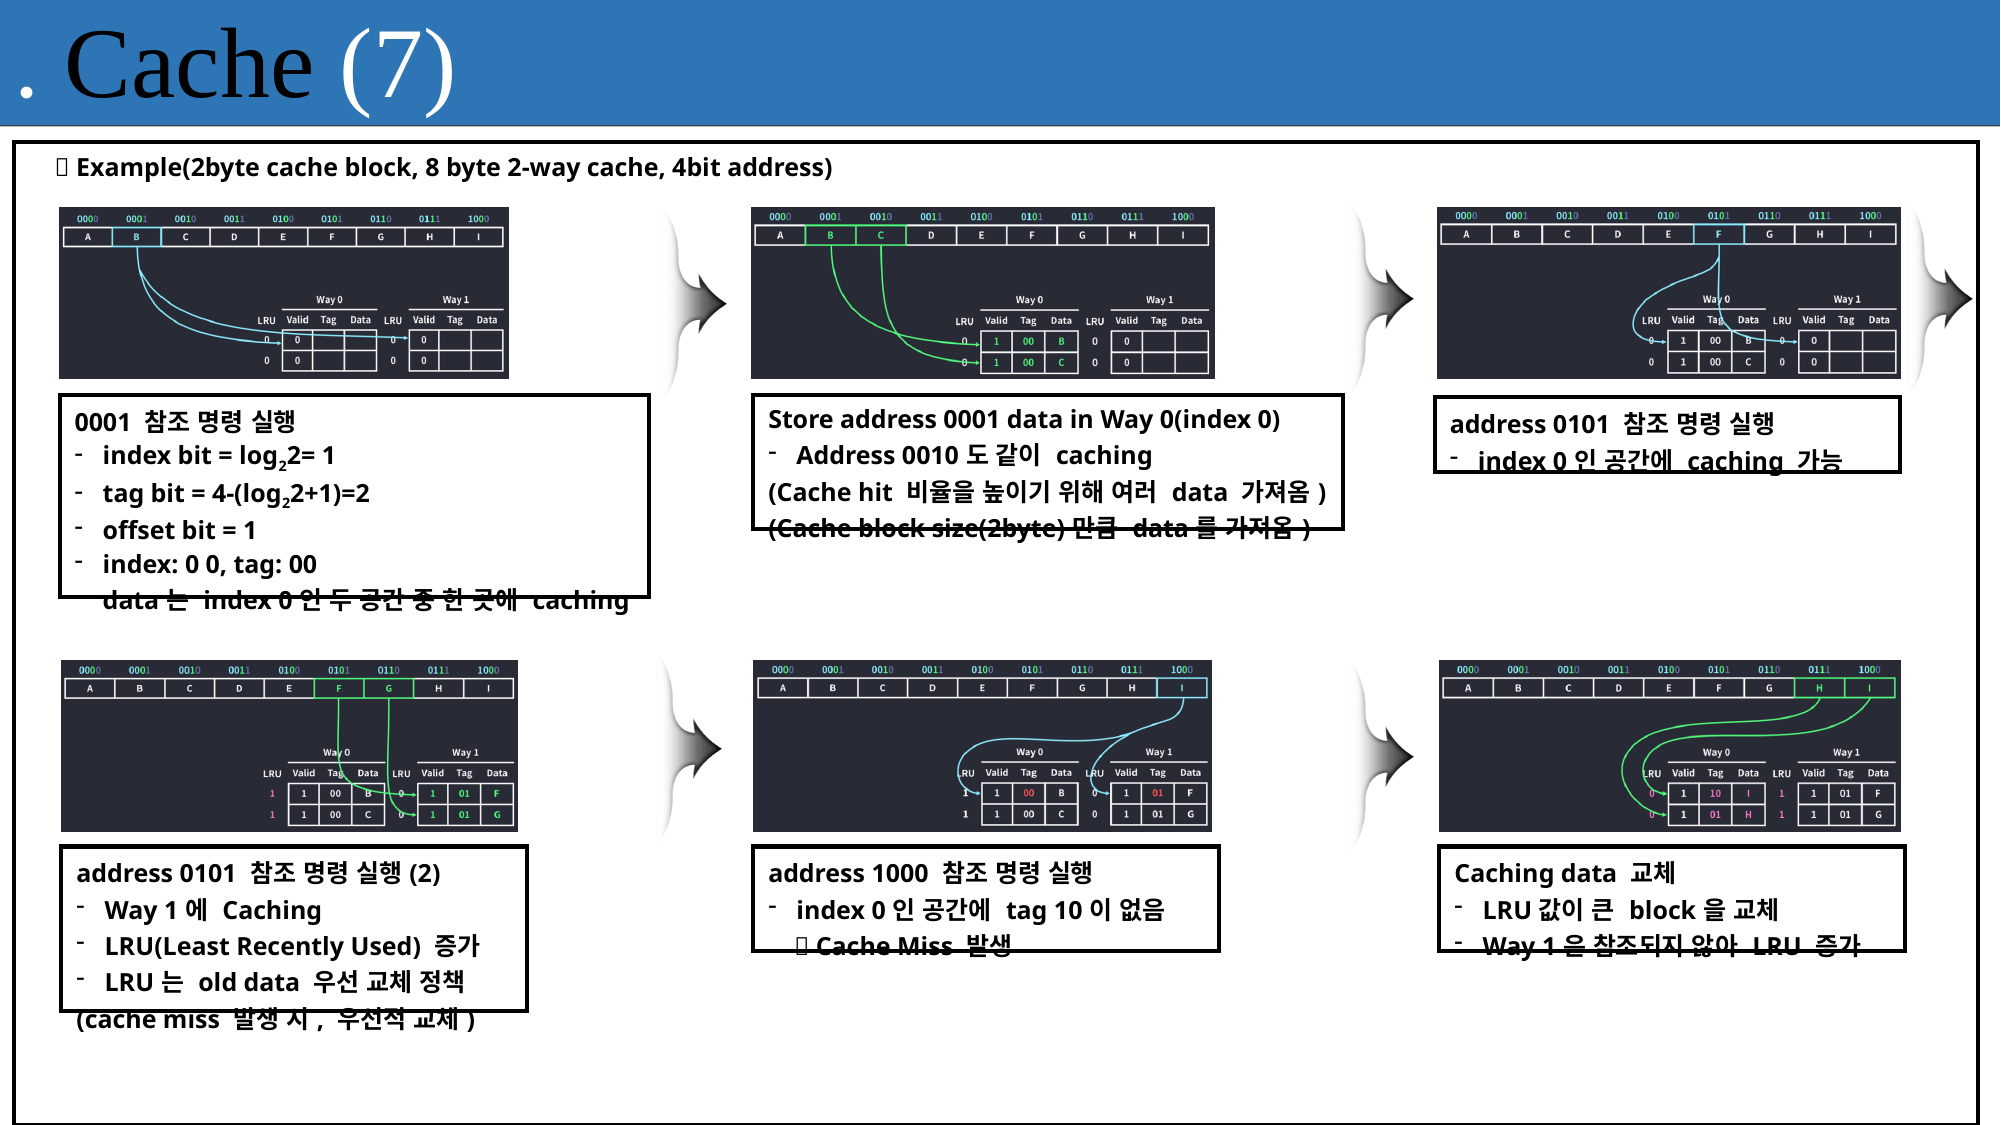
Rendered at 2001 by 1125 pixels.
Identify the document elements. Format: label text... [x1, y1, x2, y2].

picture [1285, 203, 2000, 395]
table_header address 1000 참조 명령 실행 index 0인 공간에 tag 10이 없음  Cache Miss 발생 [755, 849, 1217, 949]
table_header Caching data 교체 LRU값이 큰 block을 교체 Way 1은 참조되지 않아 LRU 증가 [1441, 849, 1903, 949]
table_header address 0101 참조 명령 실행 index 0인 공간에 caching 가능 [1437, 399, 1898, 470]
picture [59, 207, 509, 379]
picture [61, 660, 518, 832]
picture [1285, 660, 1901, 853]
table_header  Example(2byte cache block, 8 byte 2-way cache, 4bit address) [16, 144, 1976, 1123]
table_header 0001 참조 명령 실행 index bit = log22= 1 tag bit = 4-(log22+1)=2 offset bit = 1 index: 0 0, tag: 00 data는 index 0인 두 공간 중 한 곳에 caching [62, 397, 647, 595]
picture [598, 207, 1215, 400]
table_header address 0101 참조 명령 실행(2) Way 1에 Caching LRU(Least Recently Used) 증가 LRU는 old data 우선 교체 정책 (cache miss 발생 시, 우선적 교체) [63, 849, 525, 1009]
picture [592, 653, 1212, 845]
table_header Store address 0001 data in Way 0(index 0) Address 0010도 같이 caching (Cache hit 비율을 높이기 위해 여러 data 가져옴) (Cache block size(2byte)만큼 data를 가져옴) [755, 397, 1341, 527]
text_box . Cache (7) [0, 0, 2000, 126]
